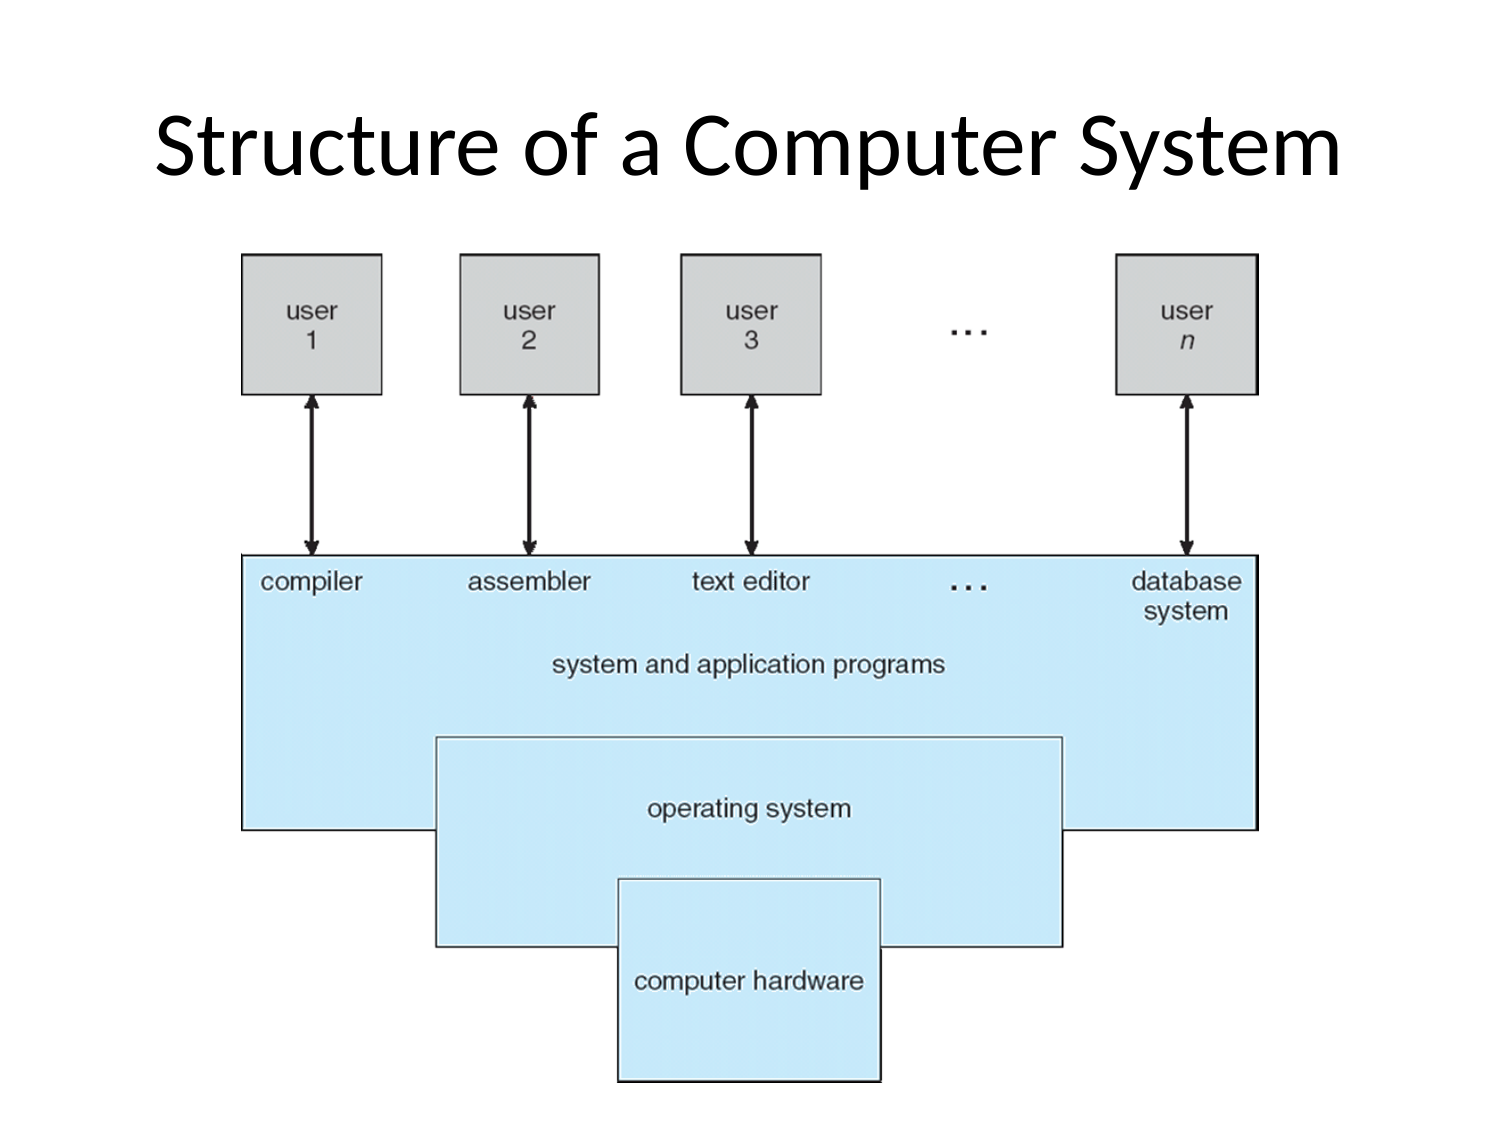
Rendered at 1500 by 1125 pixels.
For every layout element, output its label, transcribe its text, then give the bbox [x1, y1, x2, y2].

picture [241, 252, 1259, 1083]
title Structure of a Computer System [75, 45, 1425, 233]
